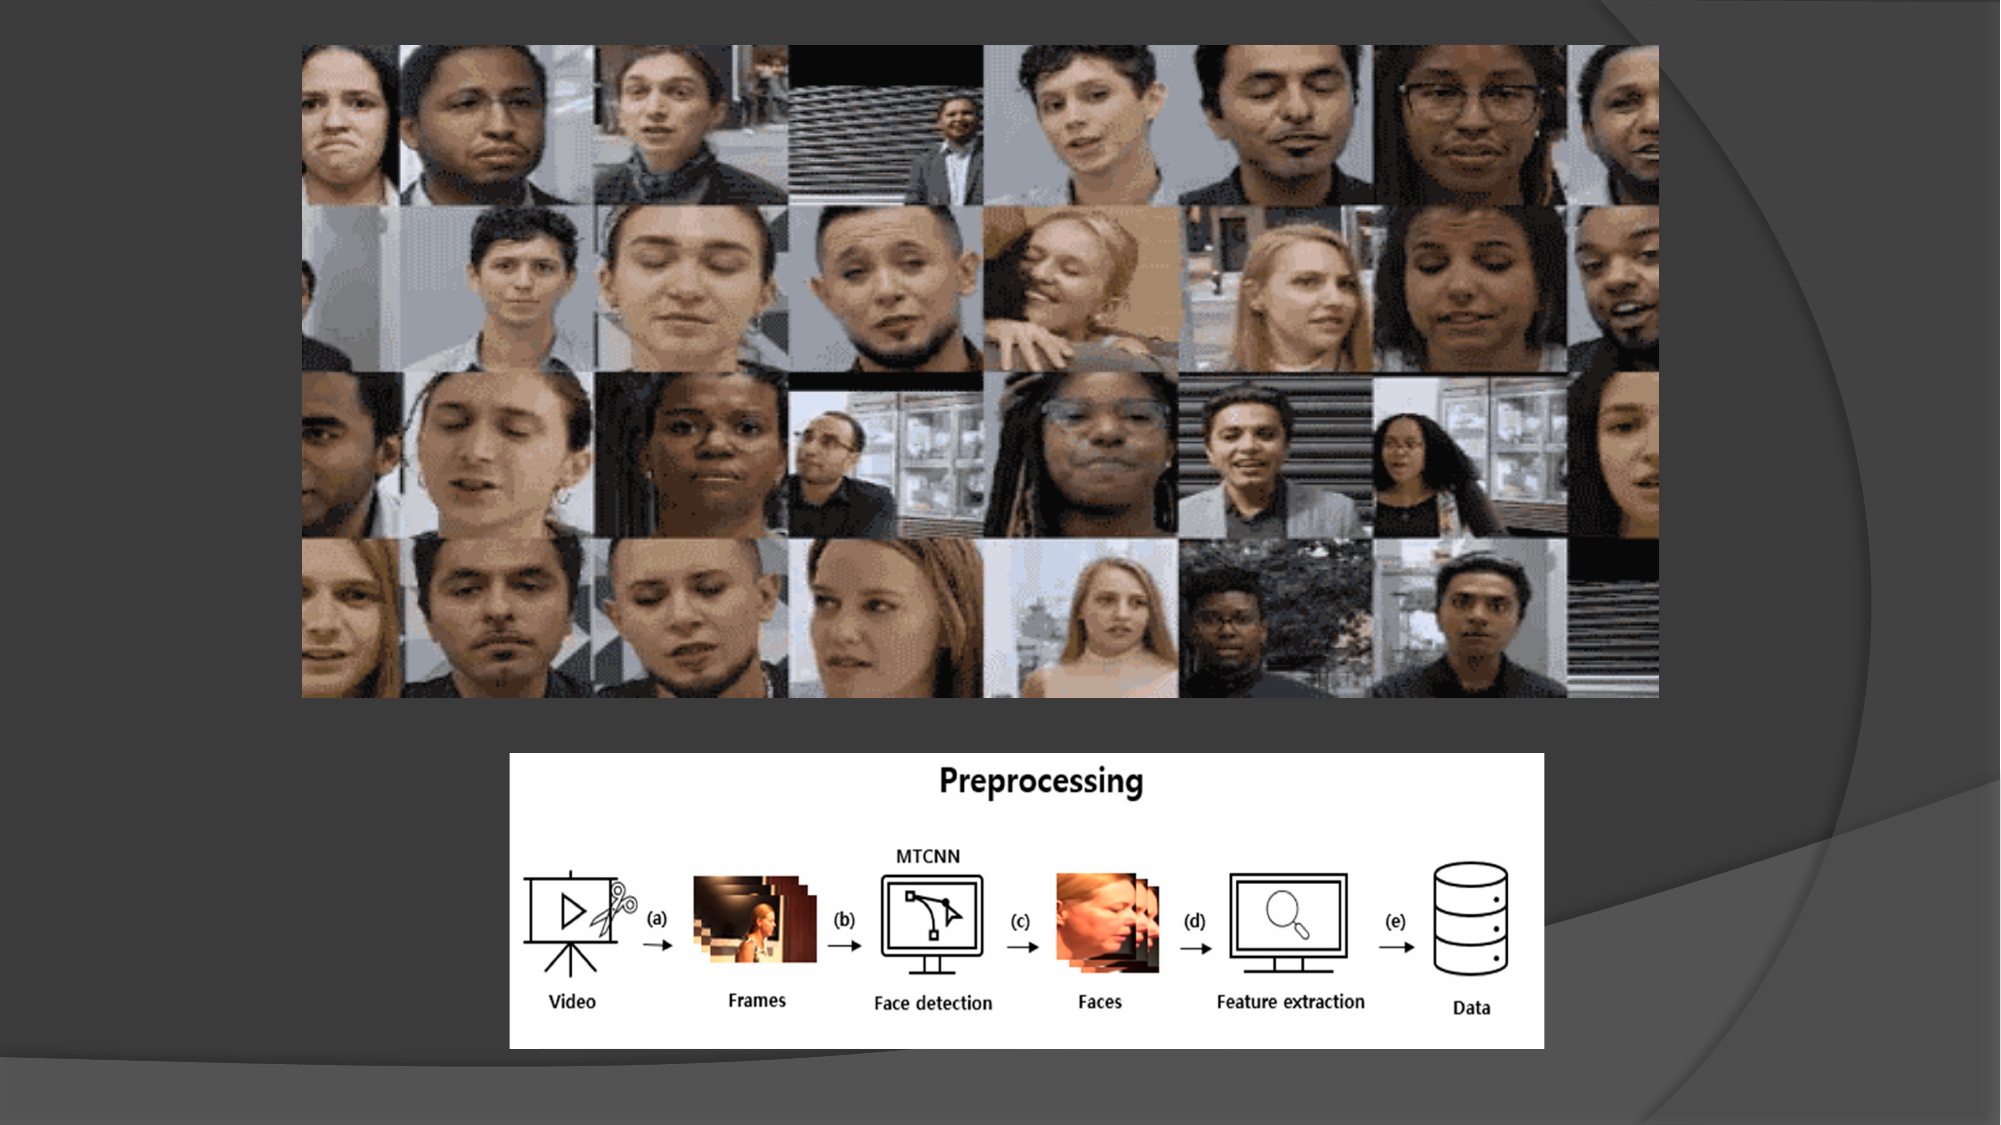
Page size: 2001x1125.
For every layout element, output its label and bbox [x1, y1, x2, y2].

picture [509, 752, 1545, 1049]
text_box [301, 44, 1660, 699]
